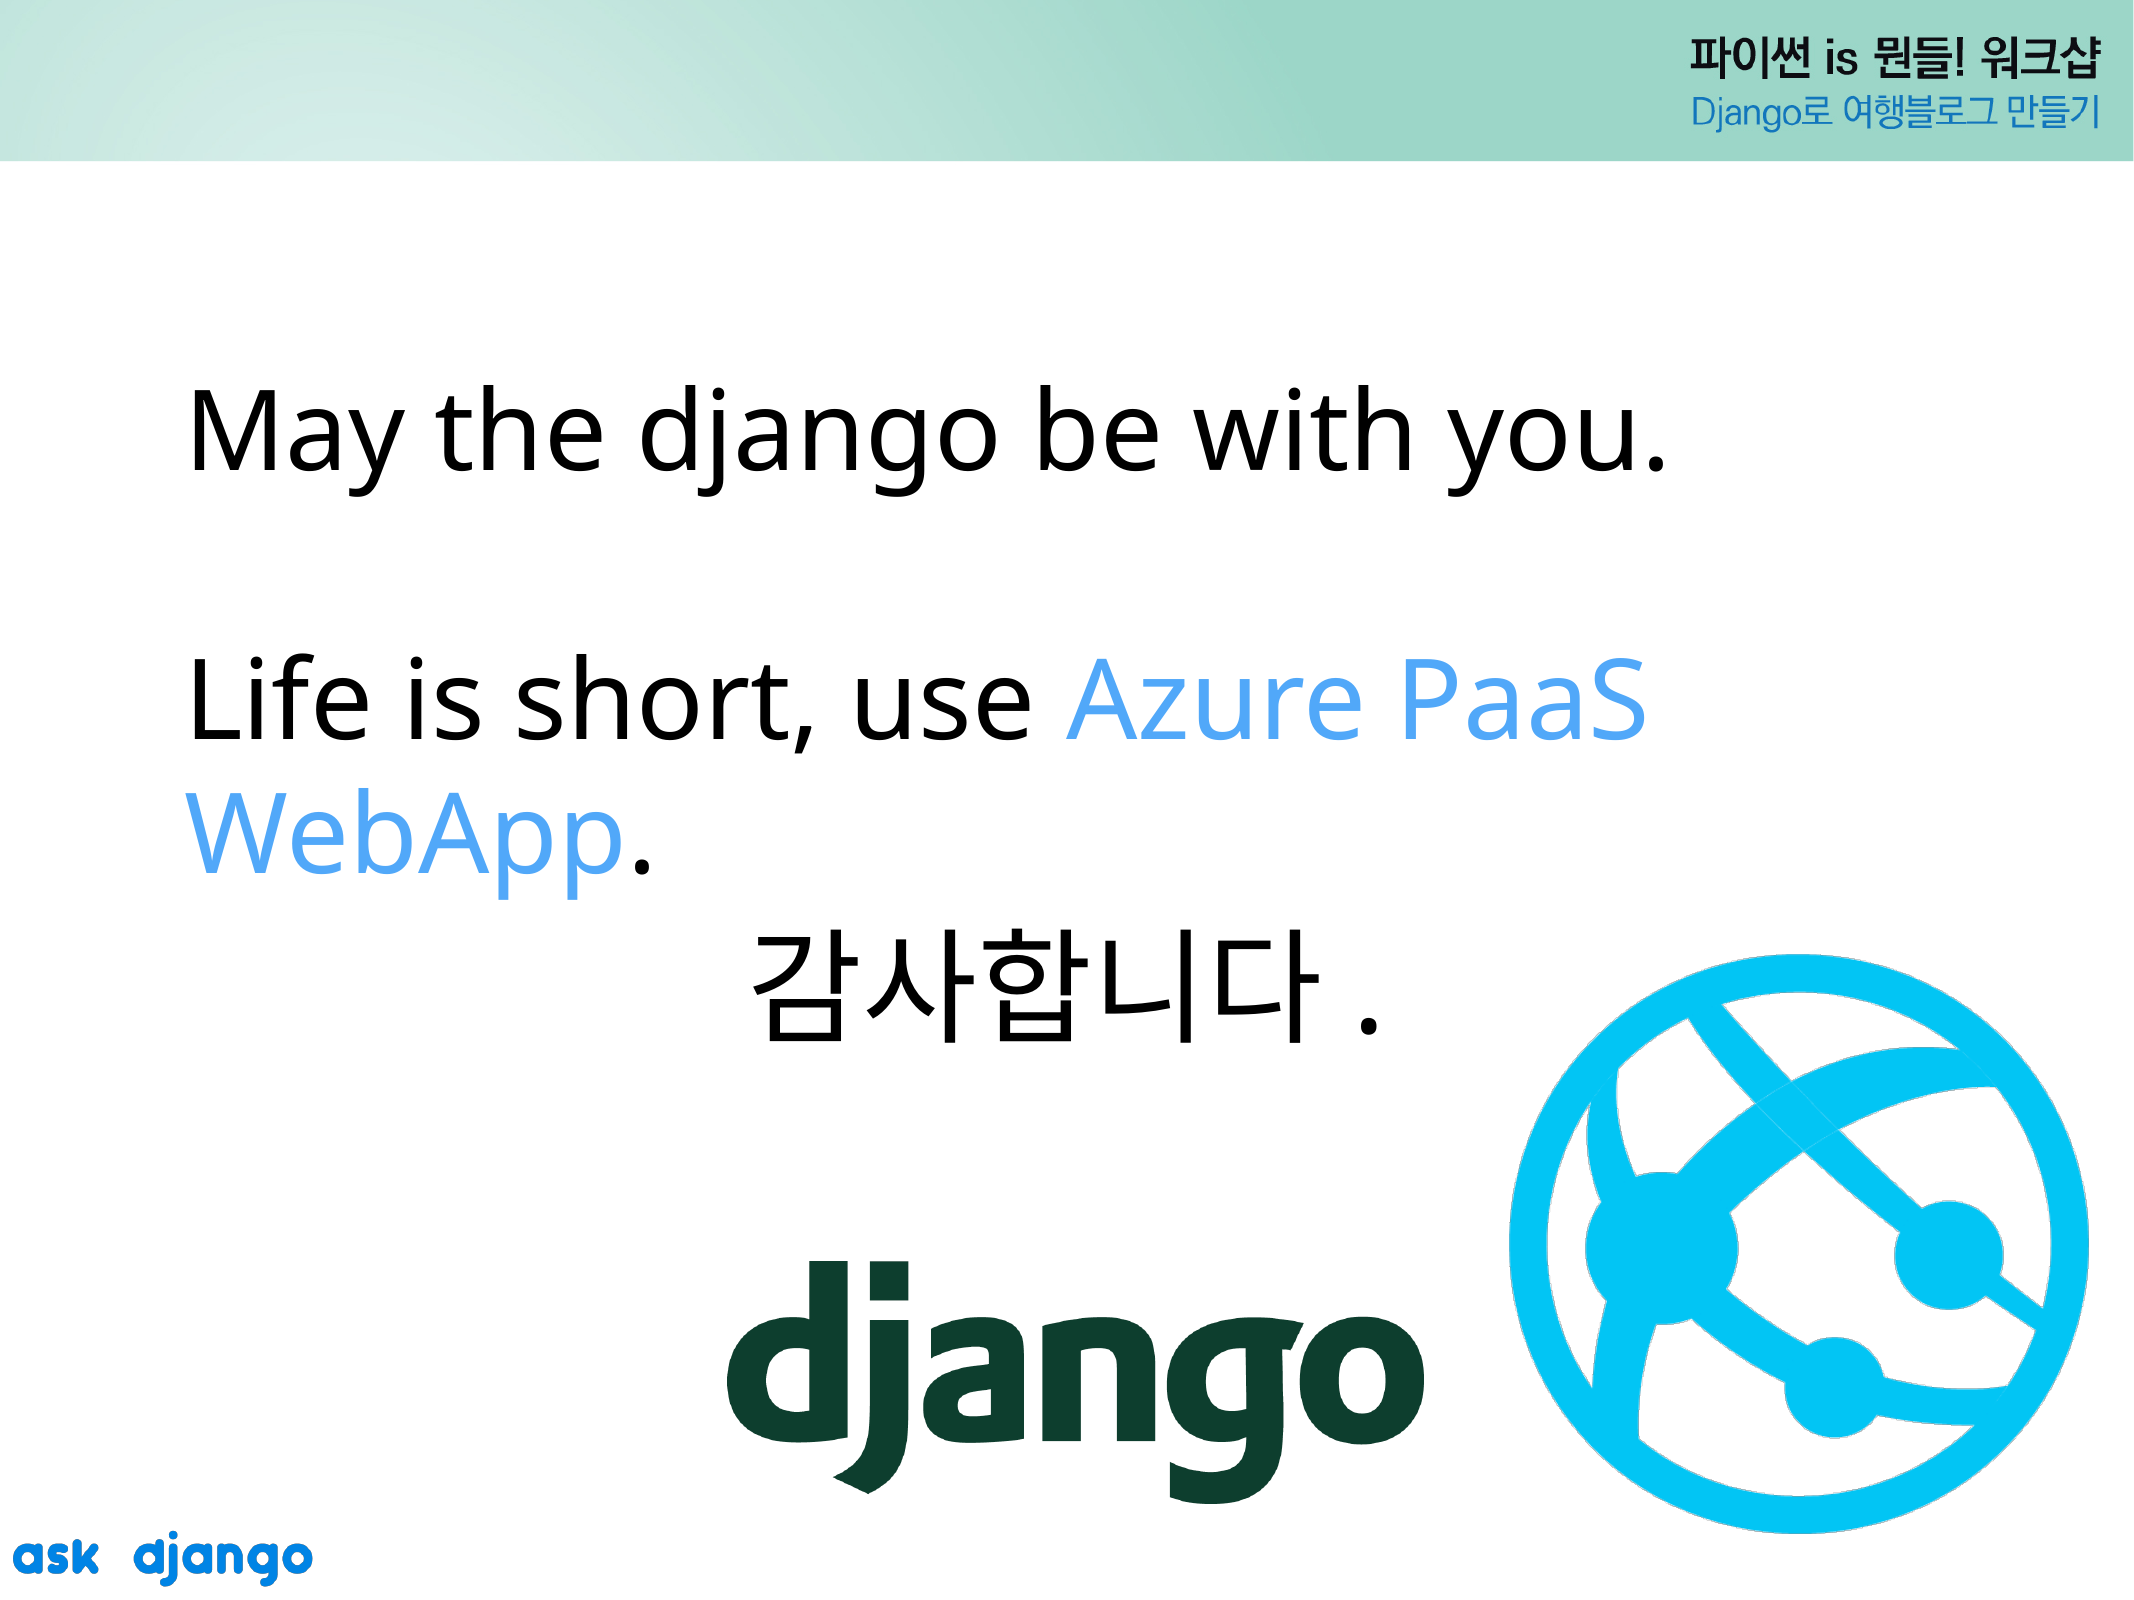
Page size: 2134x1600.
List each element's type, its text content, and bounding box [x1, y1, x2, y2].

text_box 감사합니다. [208, 900, 1925, 1068]
picture [0, 1518, 323, 1600]
picture [727, 1260, 1424, 1504]
title May the django be with you. Life is short, use Azure PaaS WebApp. [175, 413, 1977, 842]
picture [0, 0, 2134, 1535]
